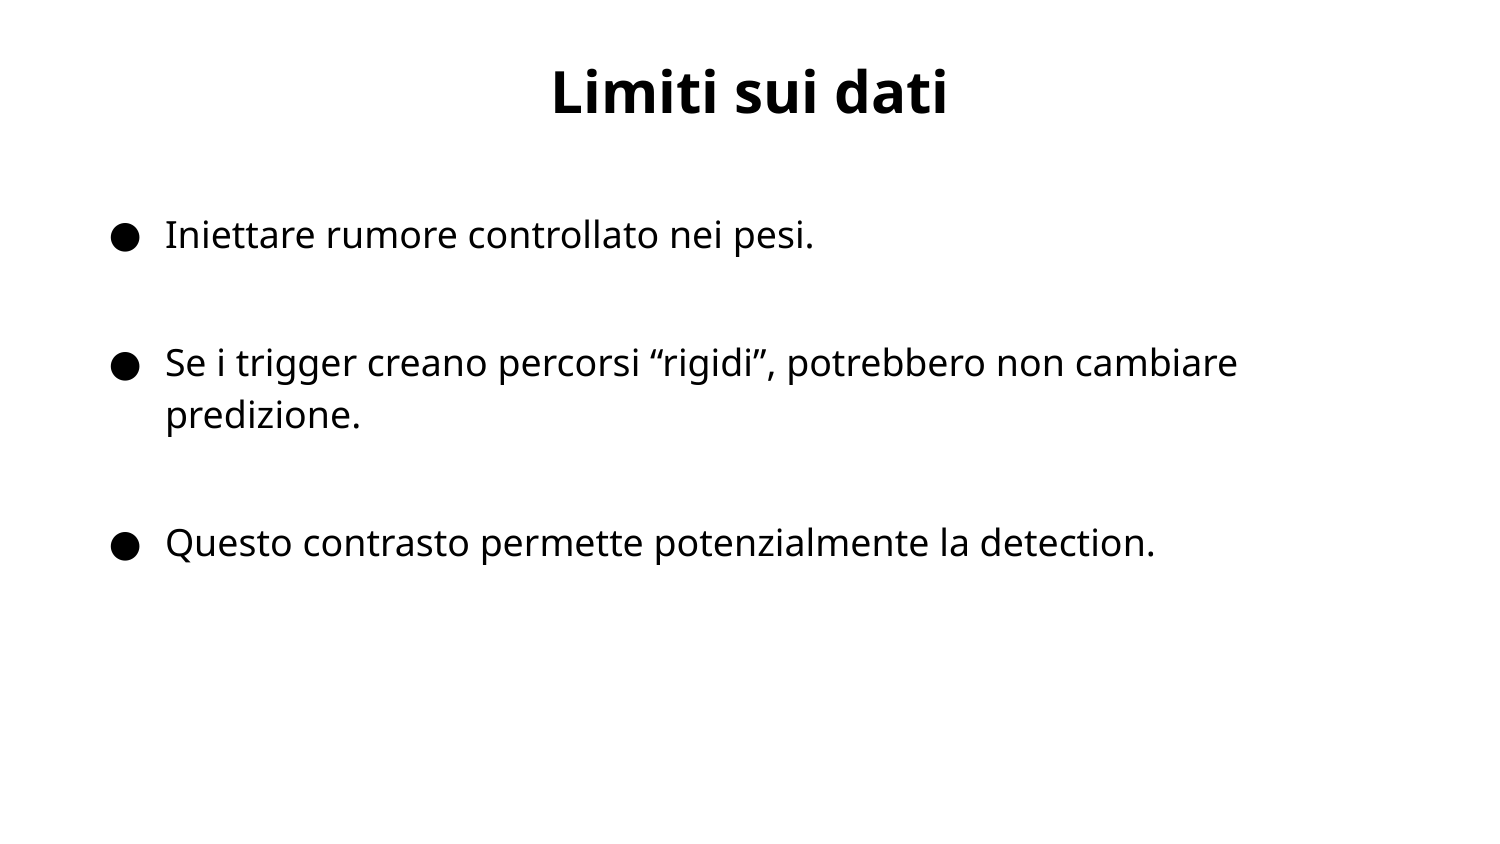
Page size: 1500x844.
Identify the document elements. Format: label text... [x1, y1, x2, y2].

title Limiti sui dati [75, 48, 1425, 142]
text_box Iniettare rumore controllato nei pesi. Se i trigger creano percorsi “rigidi”, potrebbero non cambiare predizione. Questo contrasto permette potenzialmente la detection. [74, 188, 1425, 750]
